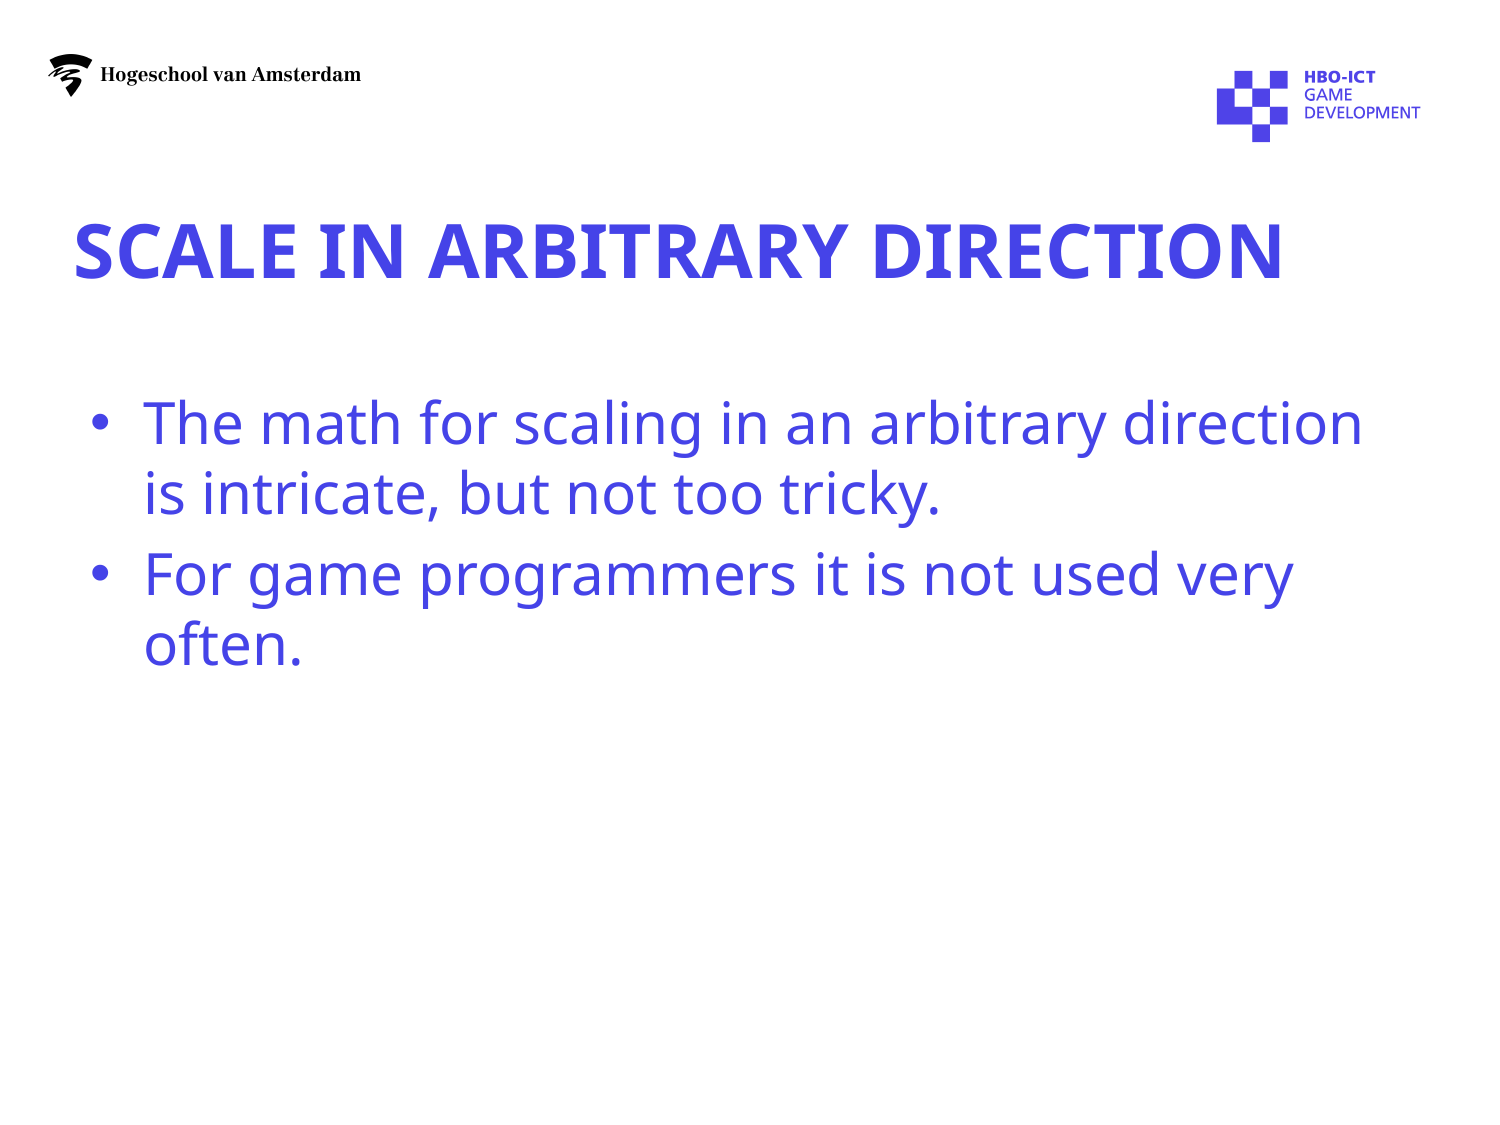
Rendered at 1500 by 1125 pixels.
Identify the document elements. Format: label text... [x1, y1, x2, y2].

picture [1181, 35, 1447, 166]
picture [48, 54, 361, 97]
title Scale in Arbitrary Direction [59, 154, 1409, 343]
list The math for scaling in an arbitrary direction is intricate, but not too tricky. For game programmers it is not used very often. [74, 378, 1426, 1042]
